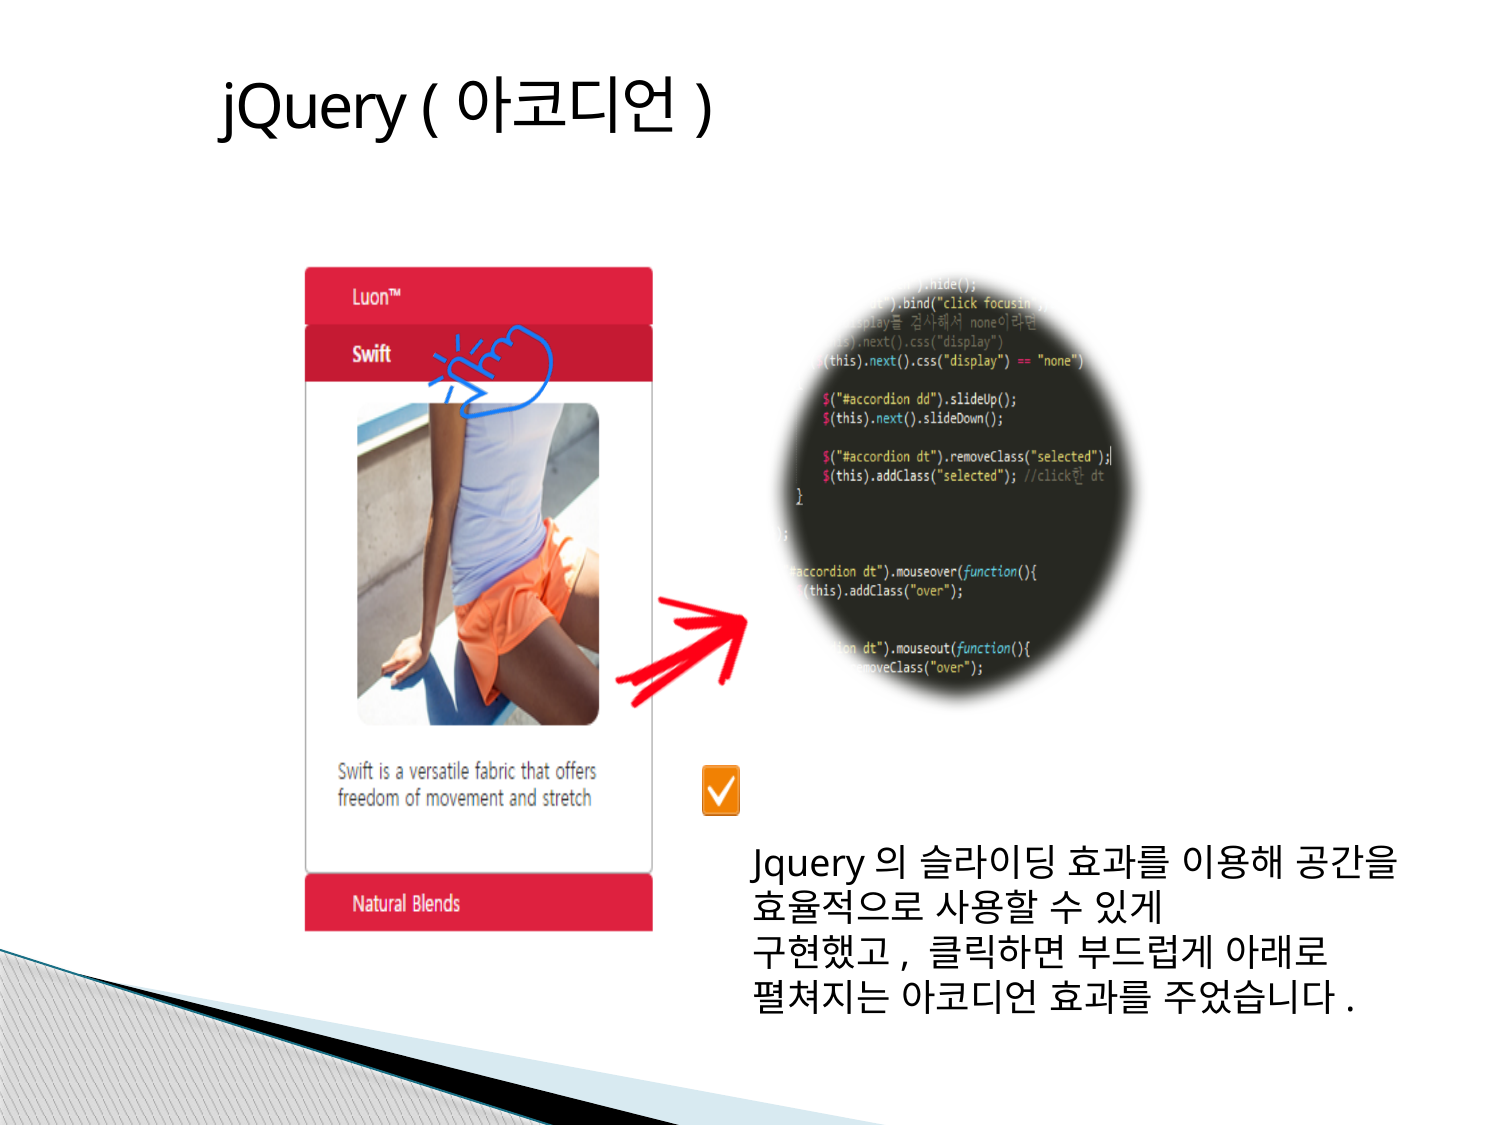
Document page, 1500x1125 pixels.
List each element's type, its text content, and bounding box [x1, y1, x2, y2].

picture [764, 267, 1151, 717]
picture [701, 765, 740, 816]
text_box Jquery의 슬라이딩 효과를 이용해 공간을 효율적으로 사용할 수 있게 구현했고, 클릭하면 부드럽게 아래로 펼쳐지는 아코디언 효과를 주었습니다. [738, 831, 1460, 1027]
picture [293, 245, 761, 953]
text_box jQuery (아코디언) [206, 59, 1444, 158]
